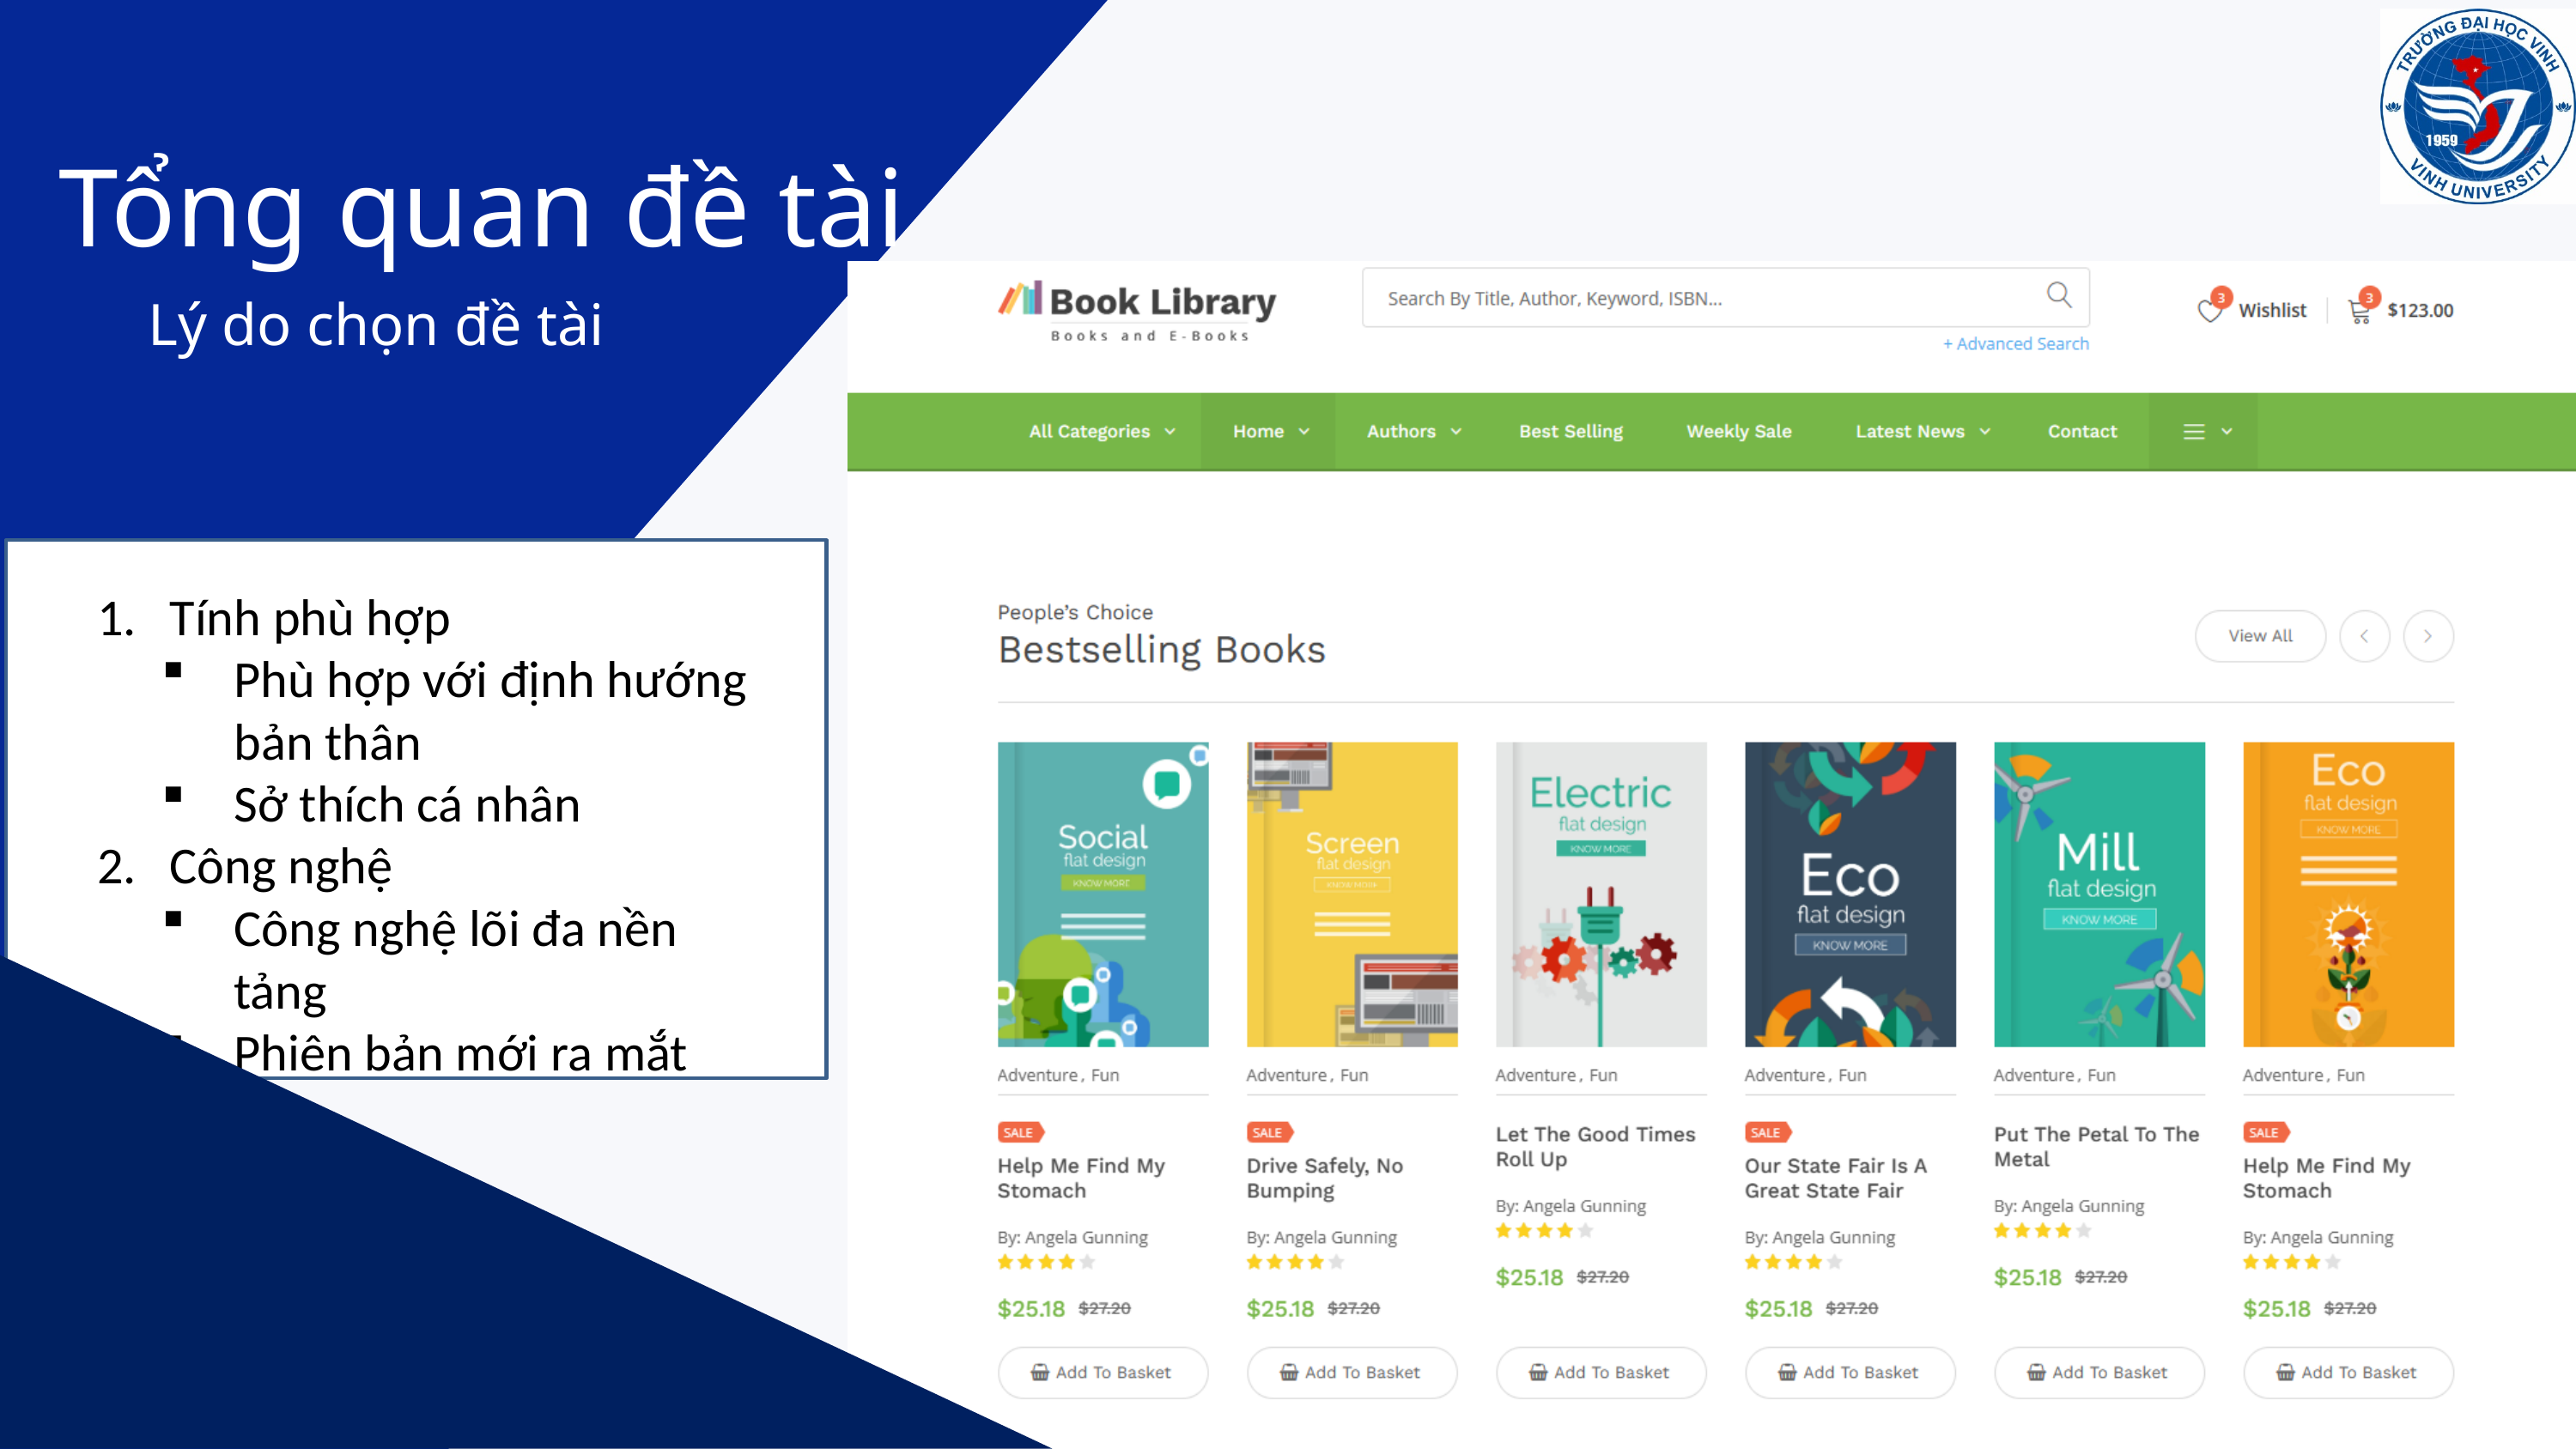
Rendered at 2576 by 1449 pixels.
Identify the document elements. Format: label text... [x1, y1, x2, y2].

text_box [1029, 0, 2576, 261]
text_box ád [4, 538, 829, 953]
text_box [96, 488, 720, 541]
text_box [678, 442, 843, 953]
text_box Tính phù hợp Phù hợp với định hướng bản thân Sở thích cá nhân Công nghệ Công nghệ lõi đa nền tảng Phiên bản mới ra mắt [84, 577, 794, 953]
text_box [0, 955, 1053, 1449]
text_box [58, 90, 1042, 435]
picture [848, 261, 2576, 1449]
picture [2380, 9, 2576, 205]
